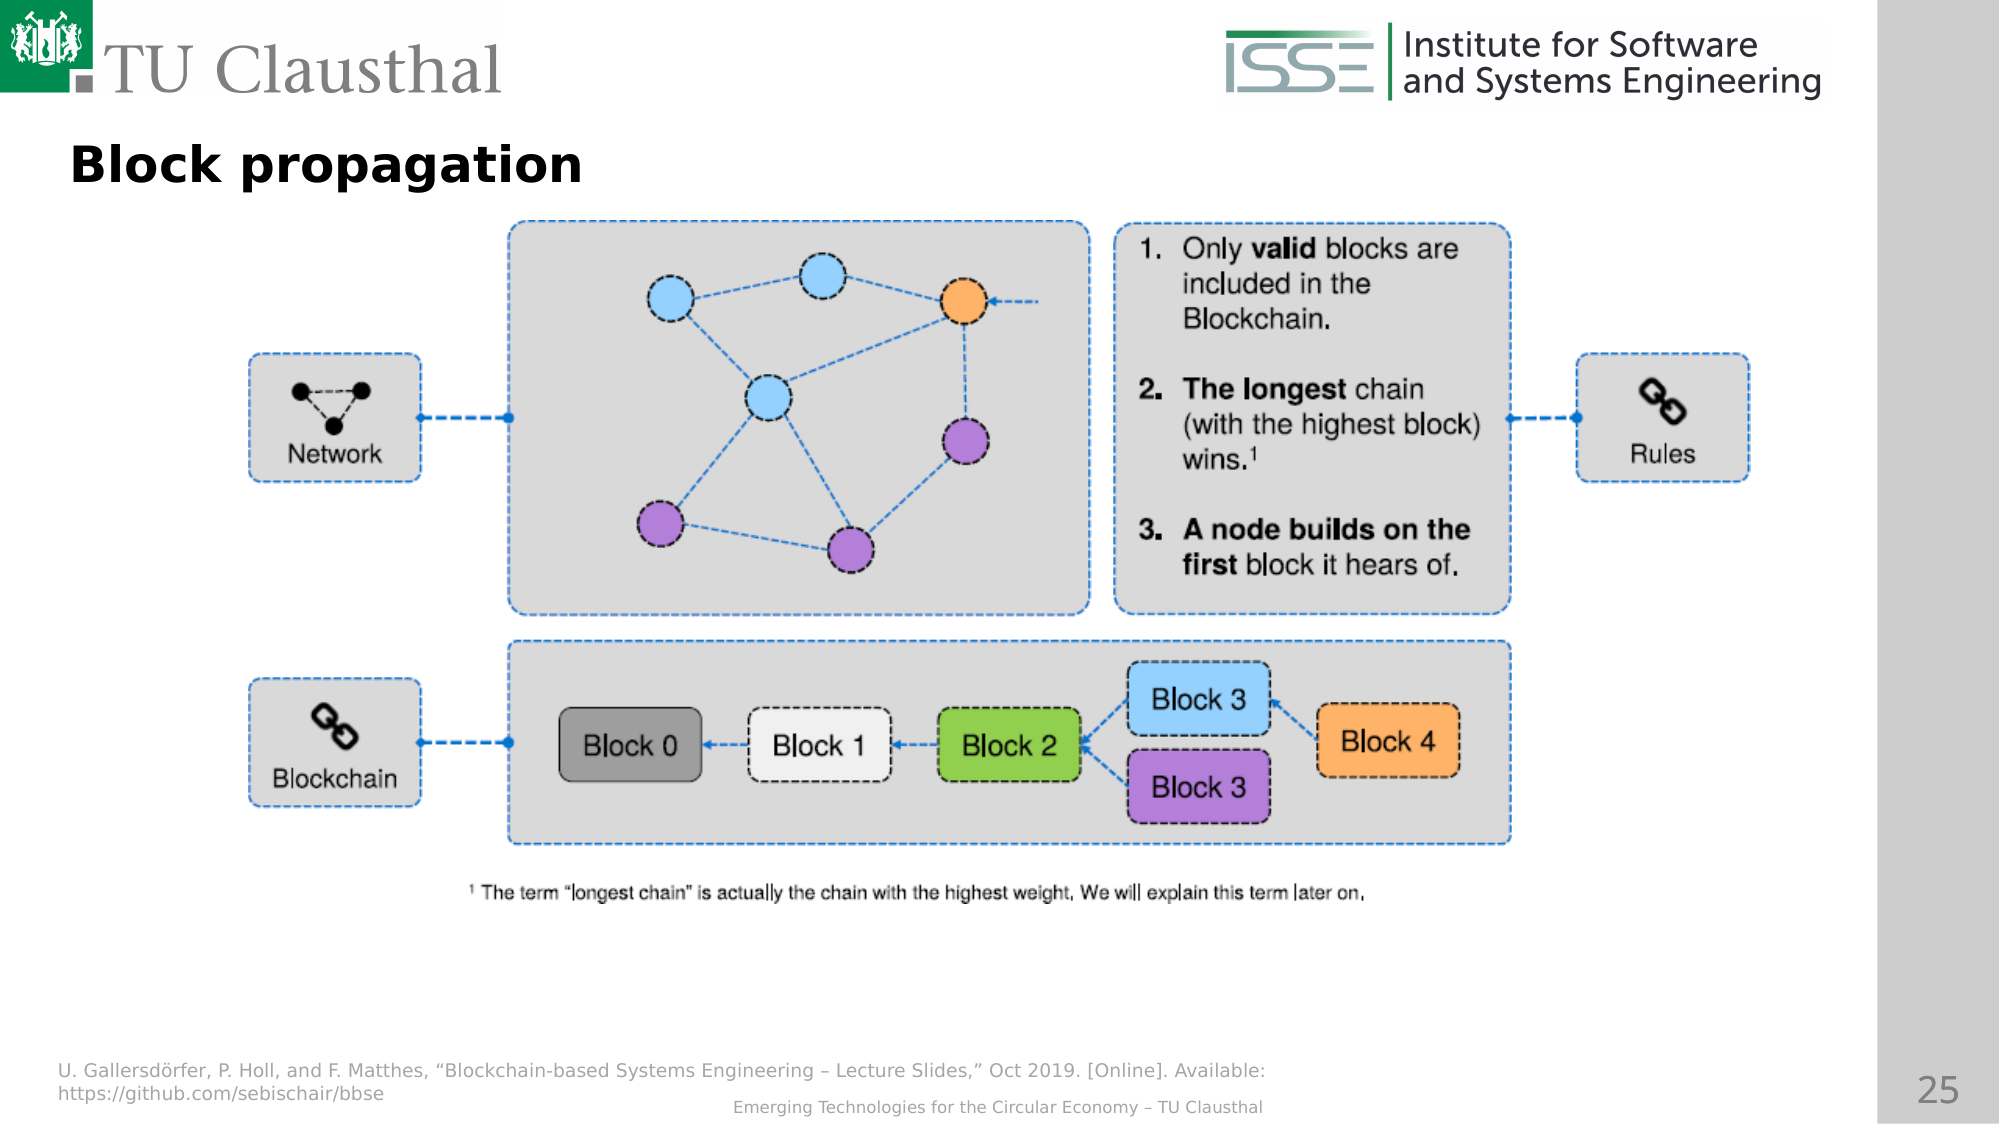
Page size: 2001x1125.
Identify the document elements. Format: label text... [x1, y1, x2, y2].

picture [248, 220, 1751, 904]
text_box U. Gallersdörfer, P. Holl, and F. Matthes, “Blockchain-based Systems Engineering – Lecture Slides,” Oct 2019. [Online]. Available: https://github.com/sebischair/bbse [43, 1051, 1520, 1112]
picture [1218, 22, 1826, 107]
text_box Block propagation [54, 125, 1818, 207]
picture [0, 0, 501, 93]
